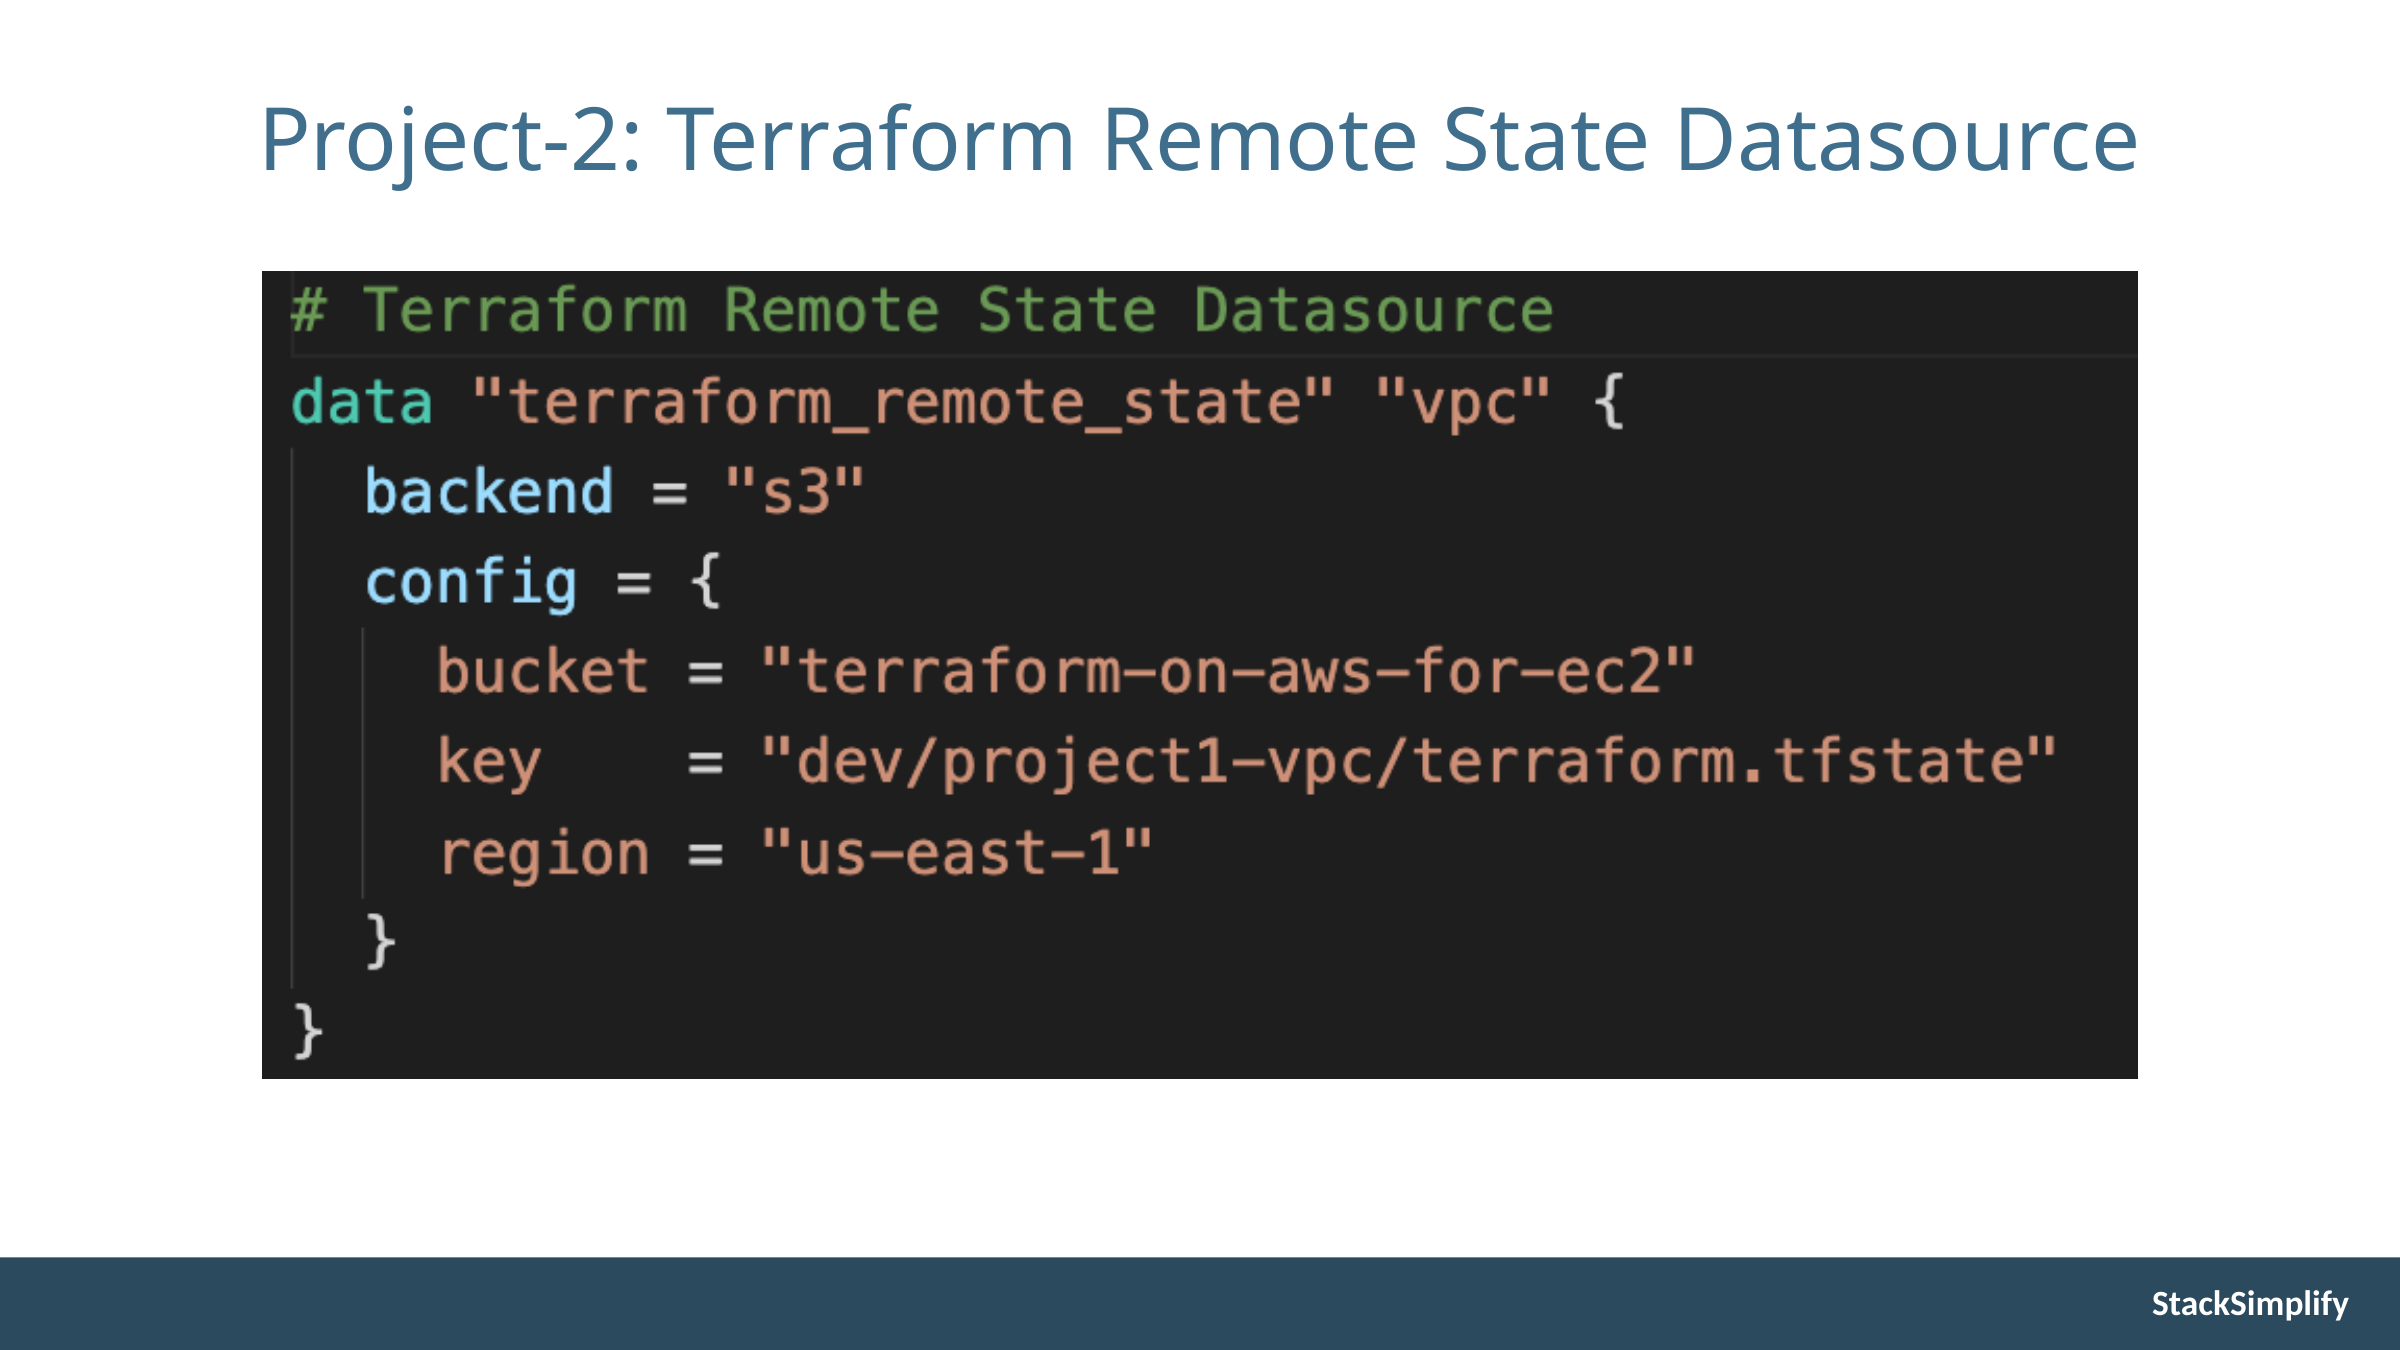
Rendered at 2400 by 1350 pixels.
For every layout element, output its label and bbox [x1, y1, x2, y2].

title [165, 44, 2235, 240]
picture [262, 271, 2138, 1079]
